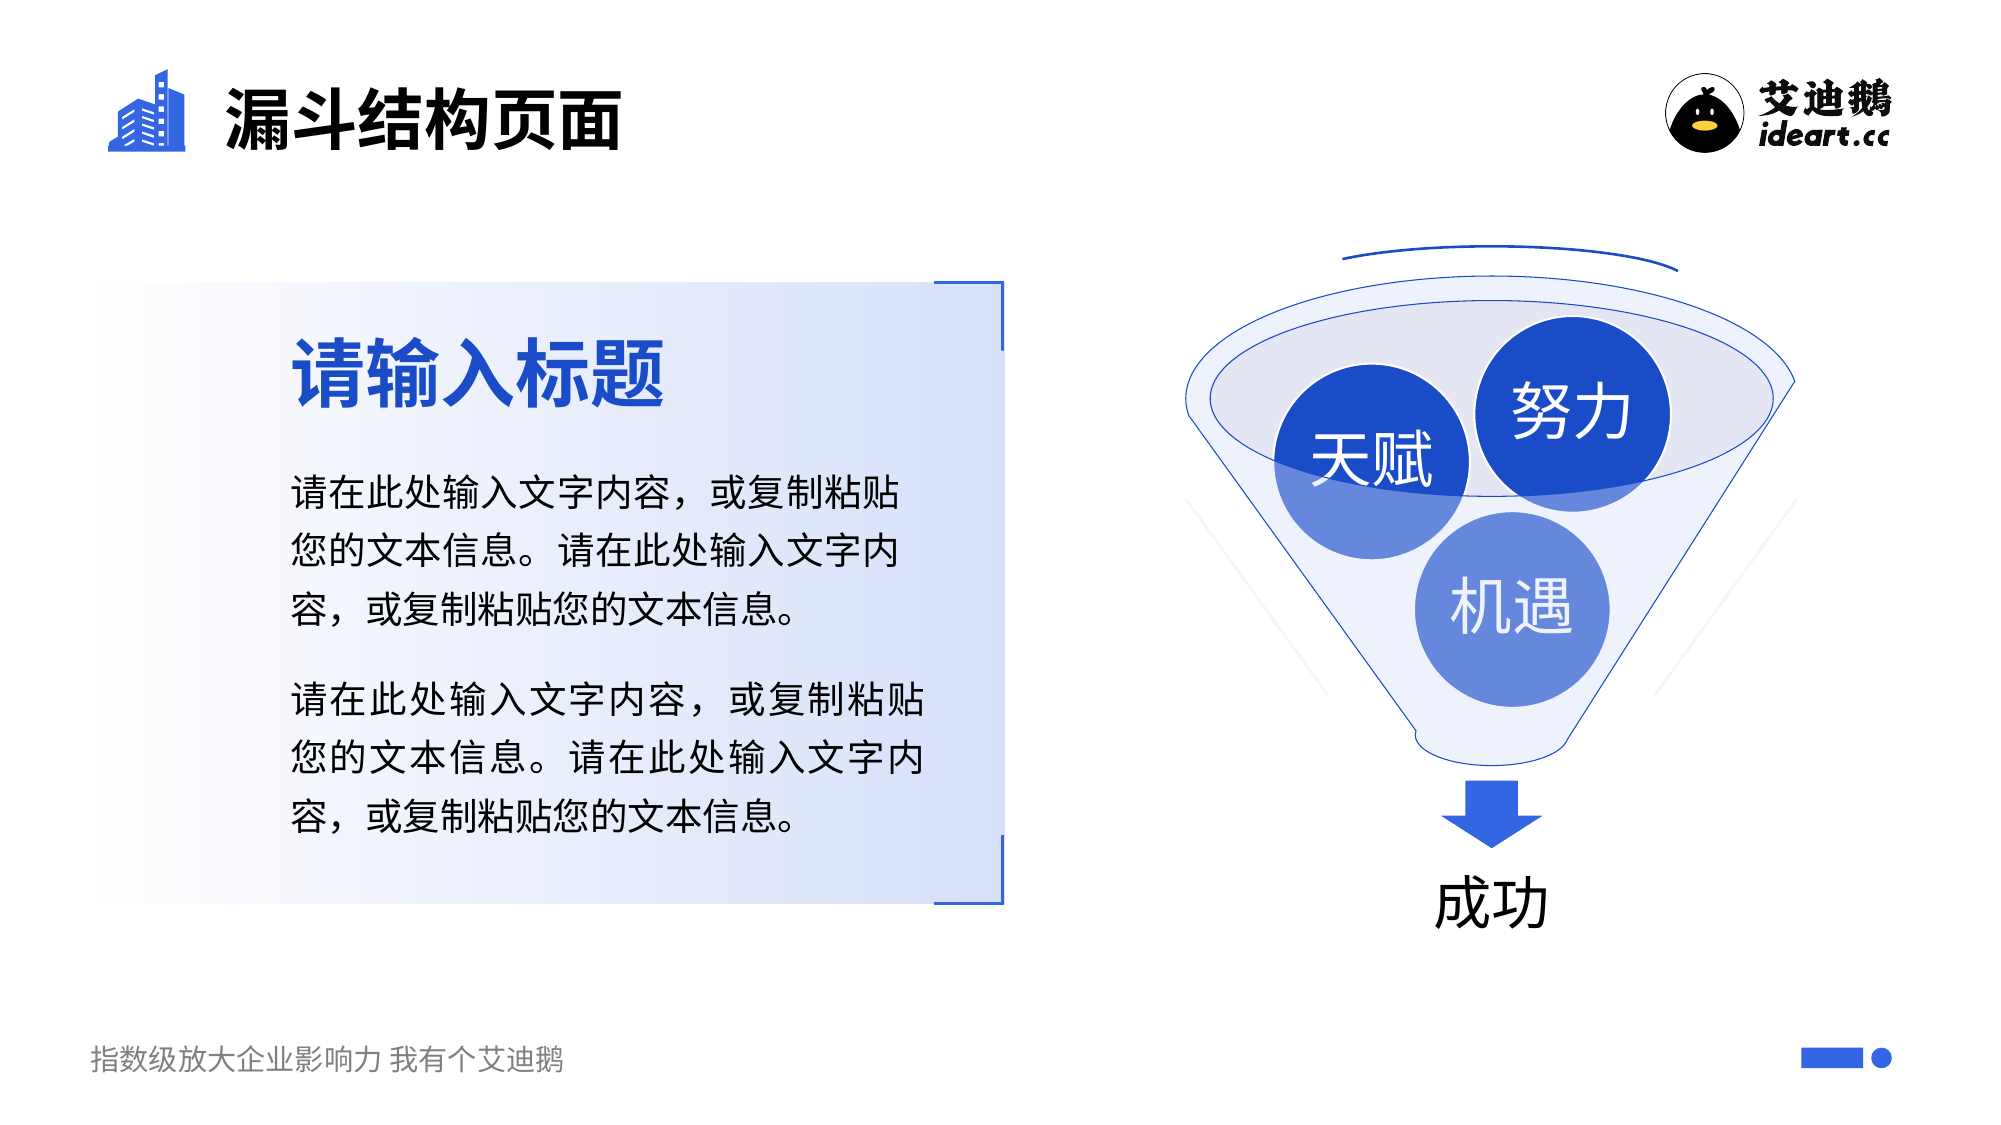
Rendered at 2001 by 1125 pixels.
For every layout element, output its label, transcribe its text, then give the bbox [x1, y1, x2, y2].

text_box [1654, 498, 1797, 696]
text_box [82, 282, 967, 904]
text_box [1342, 245, 1679, 271]
picture [1665, 73, 1892, 153]
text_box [1185, 498, 1328, 696]
title 漏斗结构页面 [209, 67, 1210, 167]
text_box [967, 271, 2000, 972]
